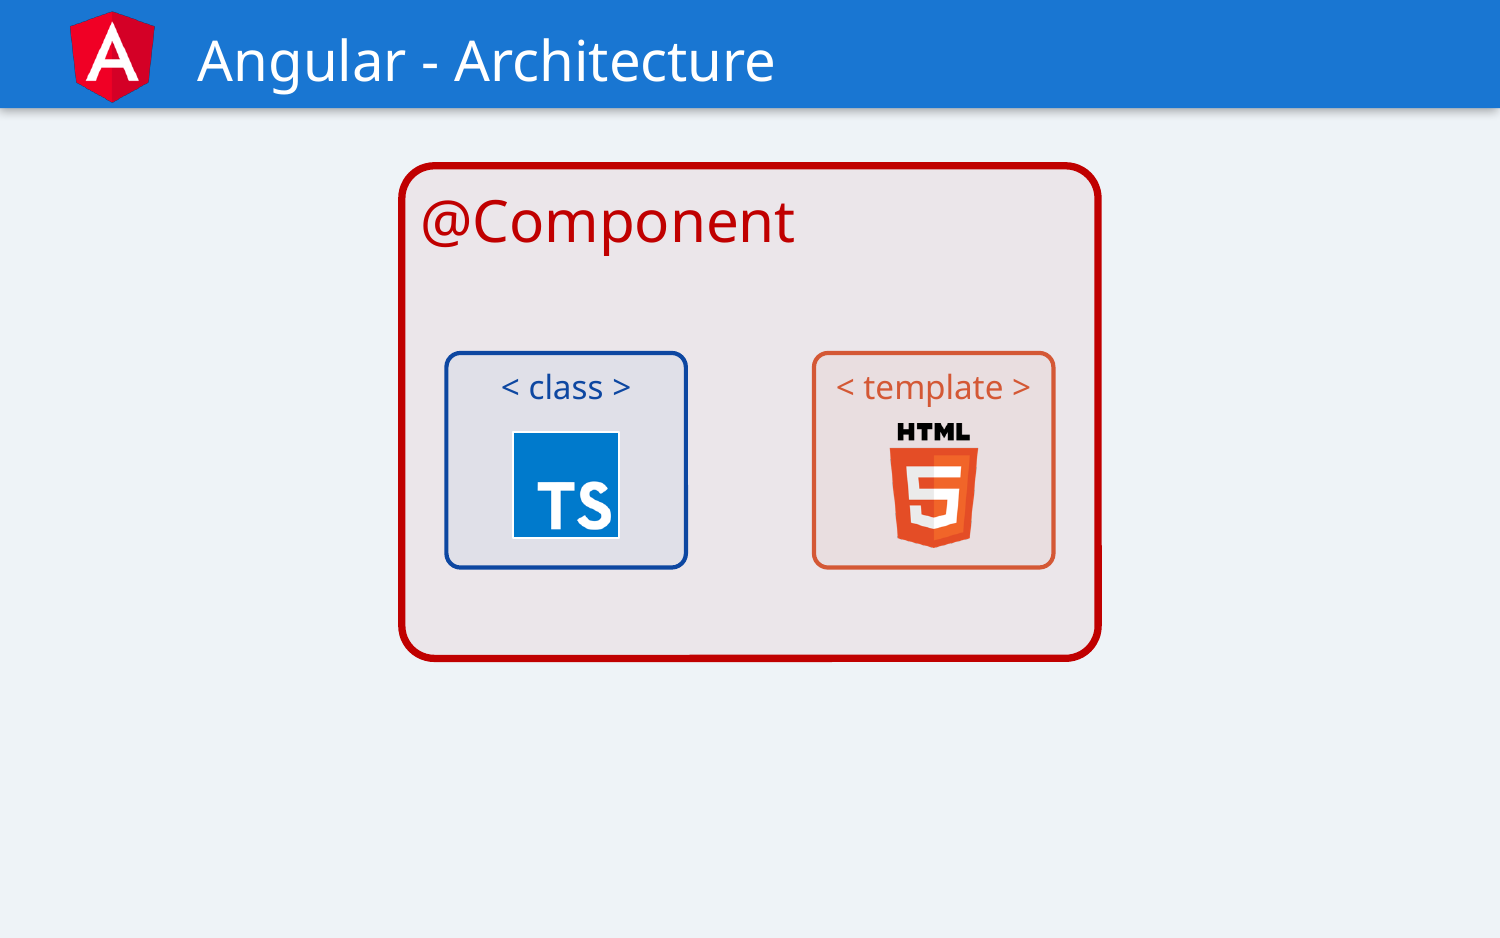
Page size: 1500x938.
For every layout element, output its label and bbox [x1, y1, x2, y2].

text_box [0, 0, 1500, 111]
text_box [401, 165, 1099, 659]
text_box [446, 352, 1054, 568]
text_box [0, 111, 1500, 938]
